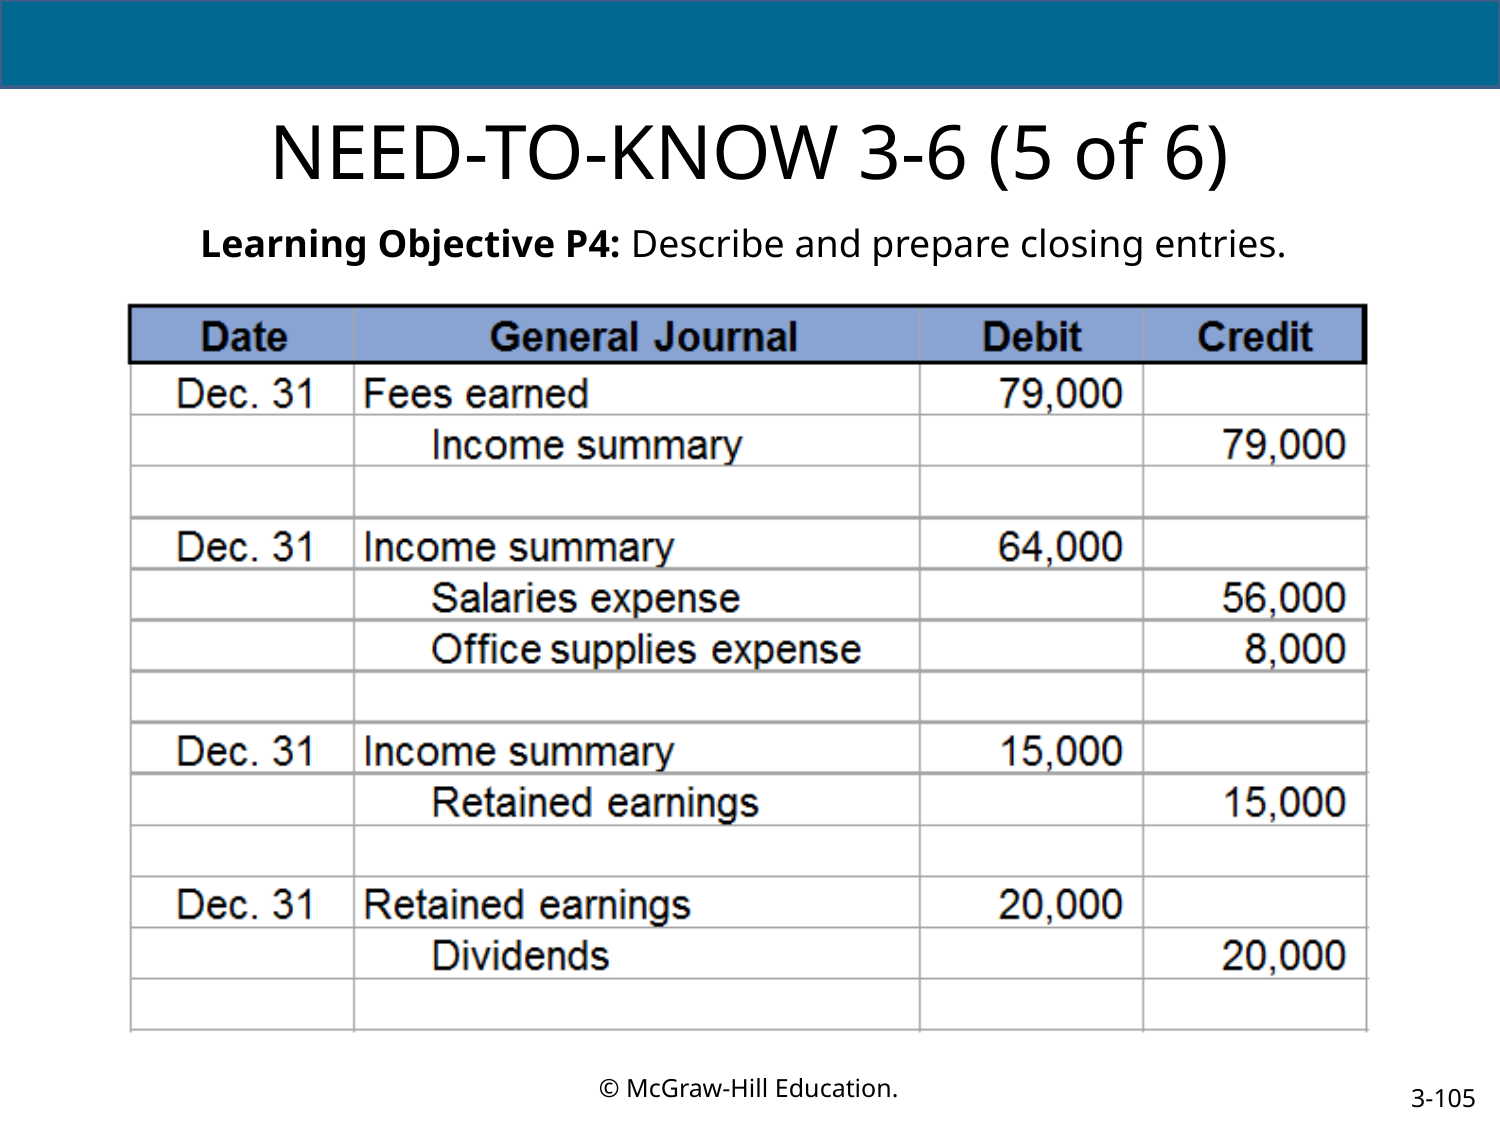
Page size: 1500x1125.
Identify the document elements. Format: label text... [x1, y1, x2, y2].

picture [117, 293, 1383, 1051]
title NEED-TO-KNOW 3-6 (5 of 6) [0, 87, 1500, 213]
list Learning Objective P4: Describe and prepare closing entries. [87, 212, 1401, 276]
